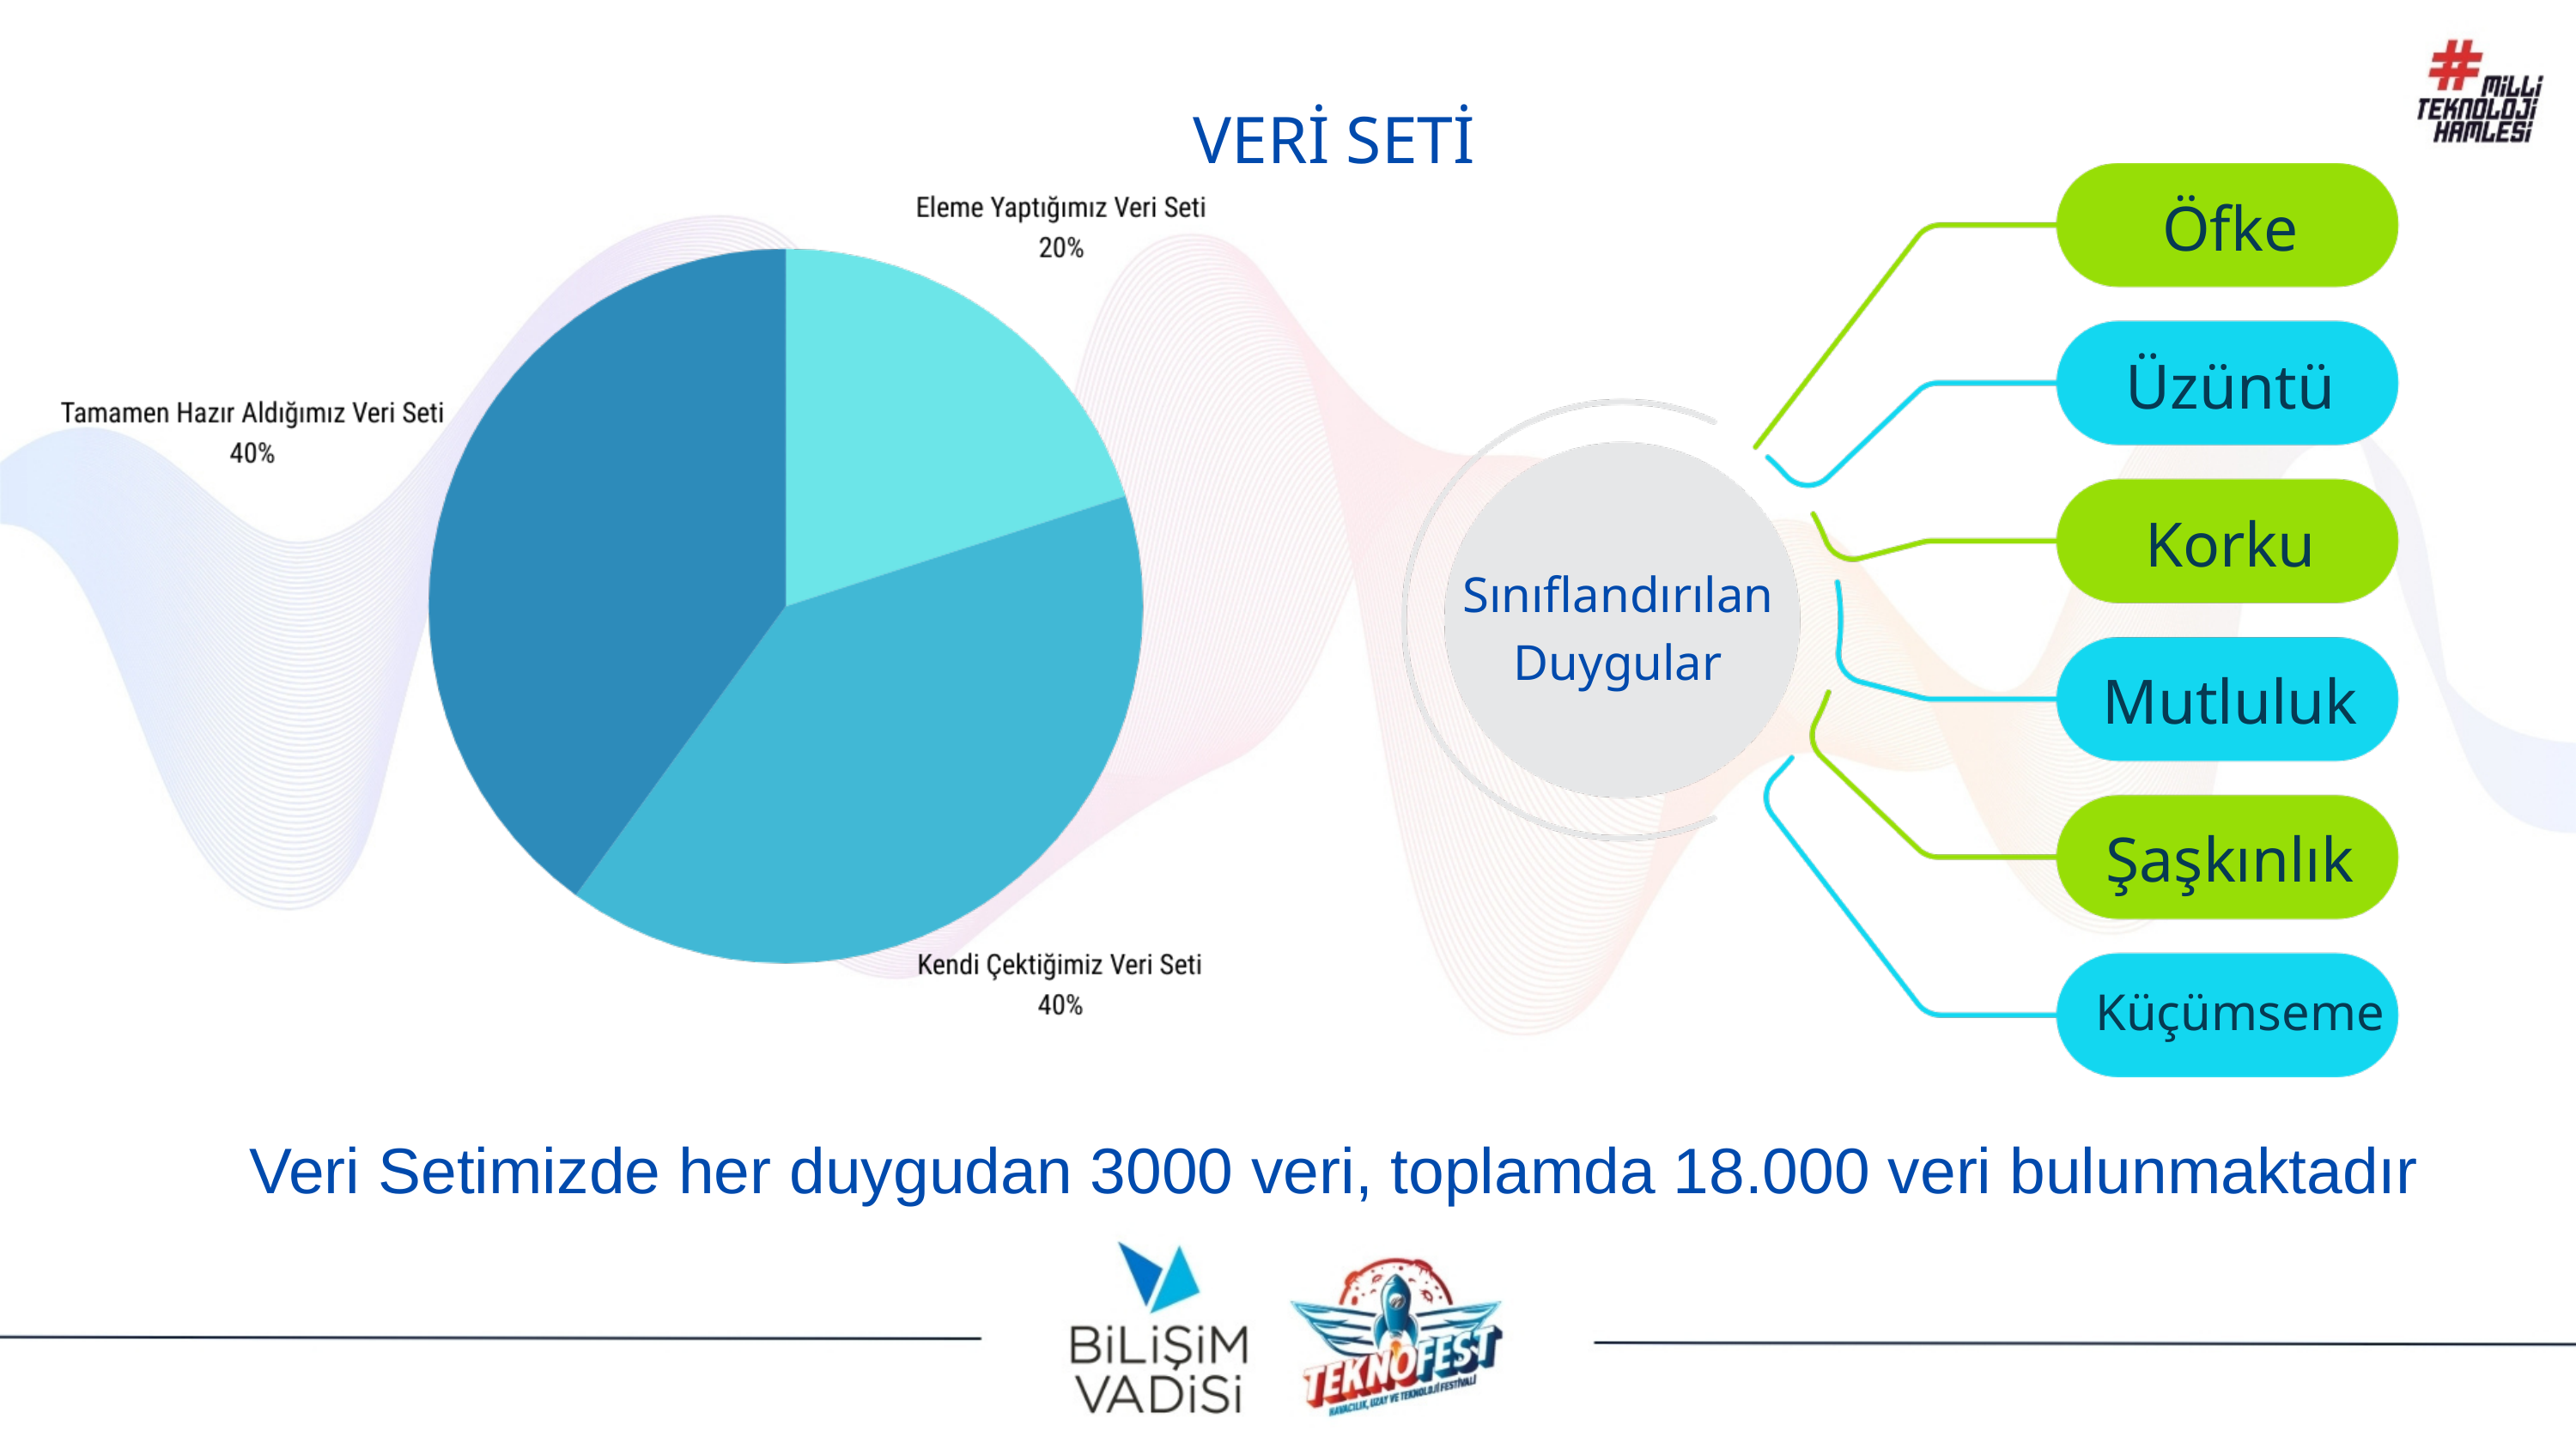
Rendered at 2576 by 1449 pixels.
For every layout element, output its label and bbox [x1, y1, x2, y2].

text_box [0, 0, 2576, 1449]
picture [0, 81, 1324, 1129]
